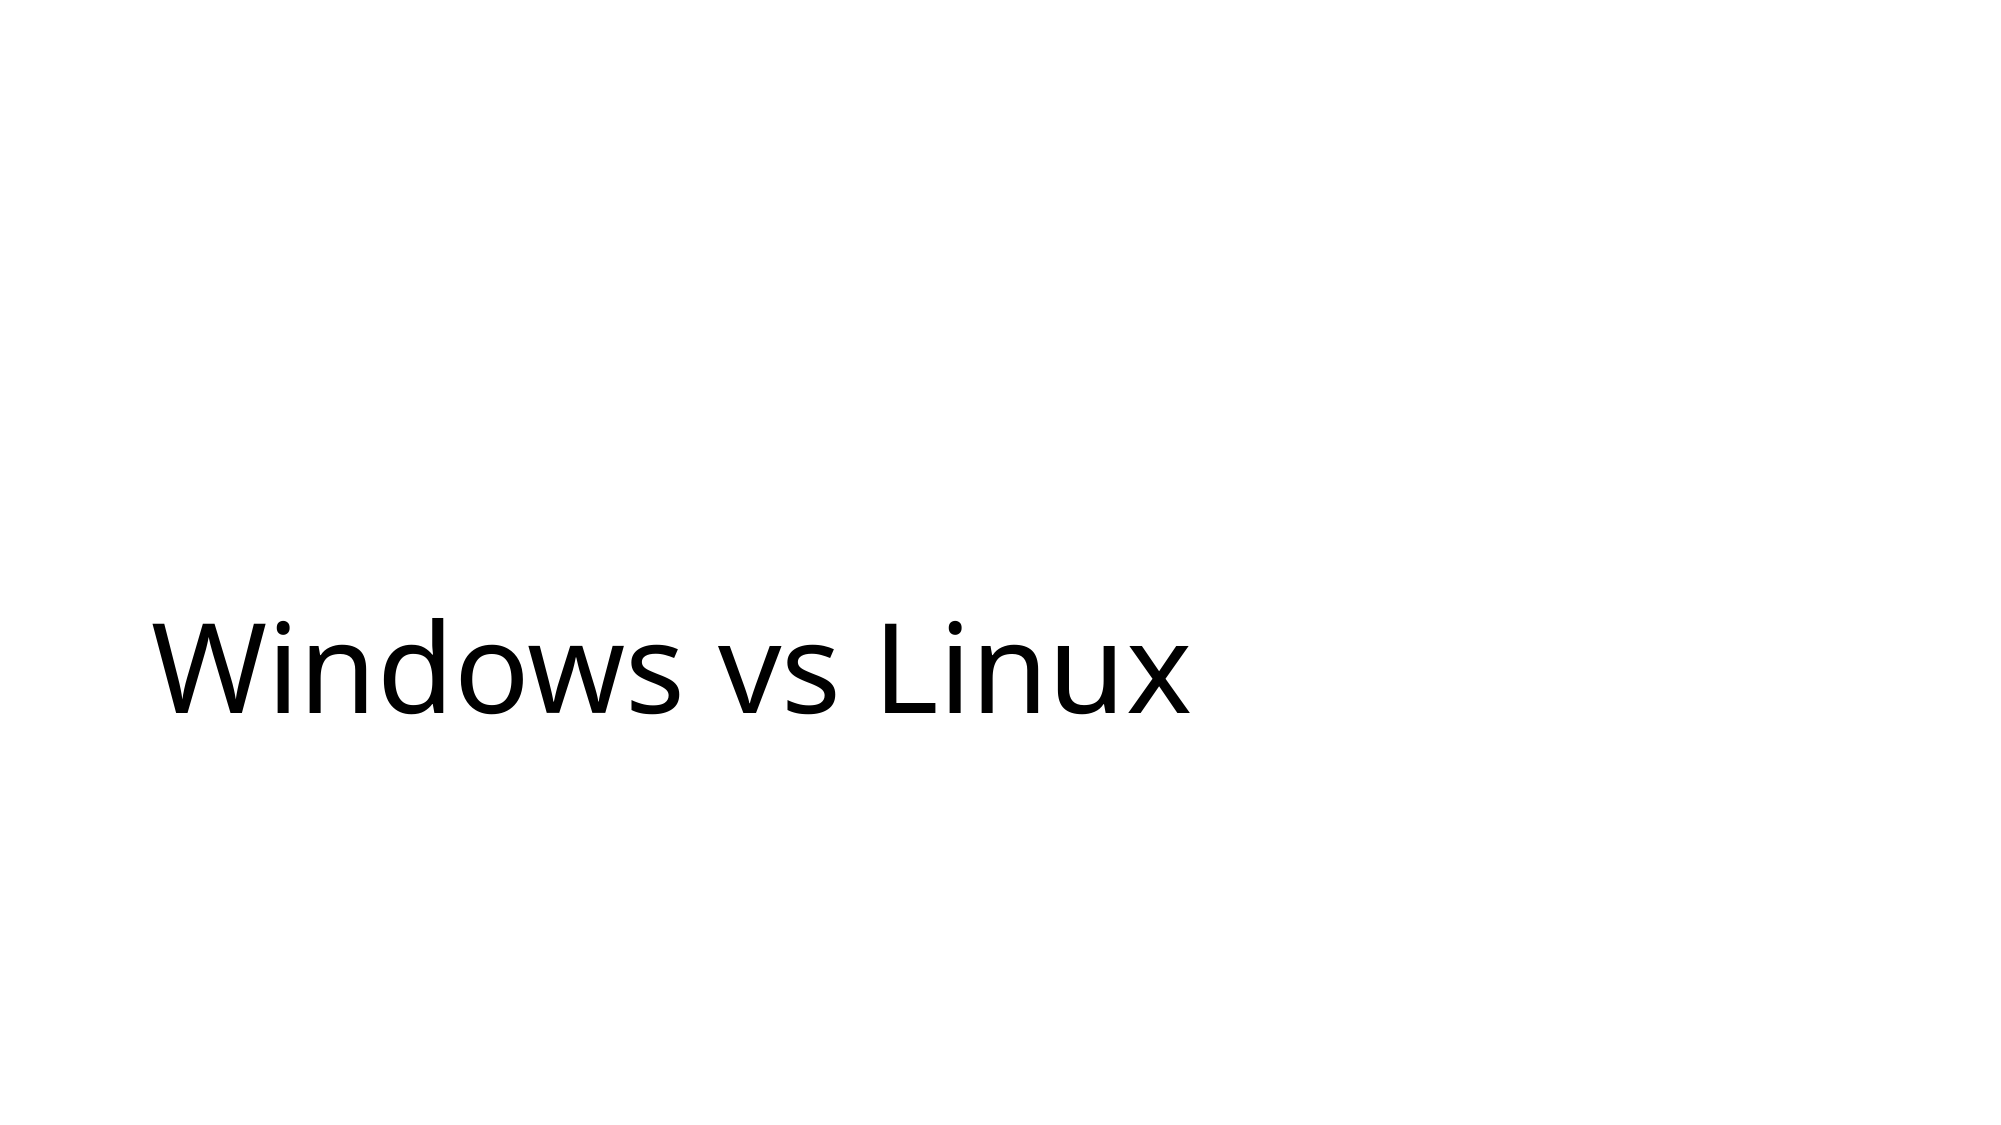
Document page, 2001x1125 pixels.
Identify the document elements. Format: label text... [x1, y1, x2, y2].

title Windows vs Linux [136, 280, 1862, 749]
